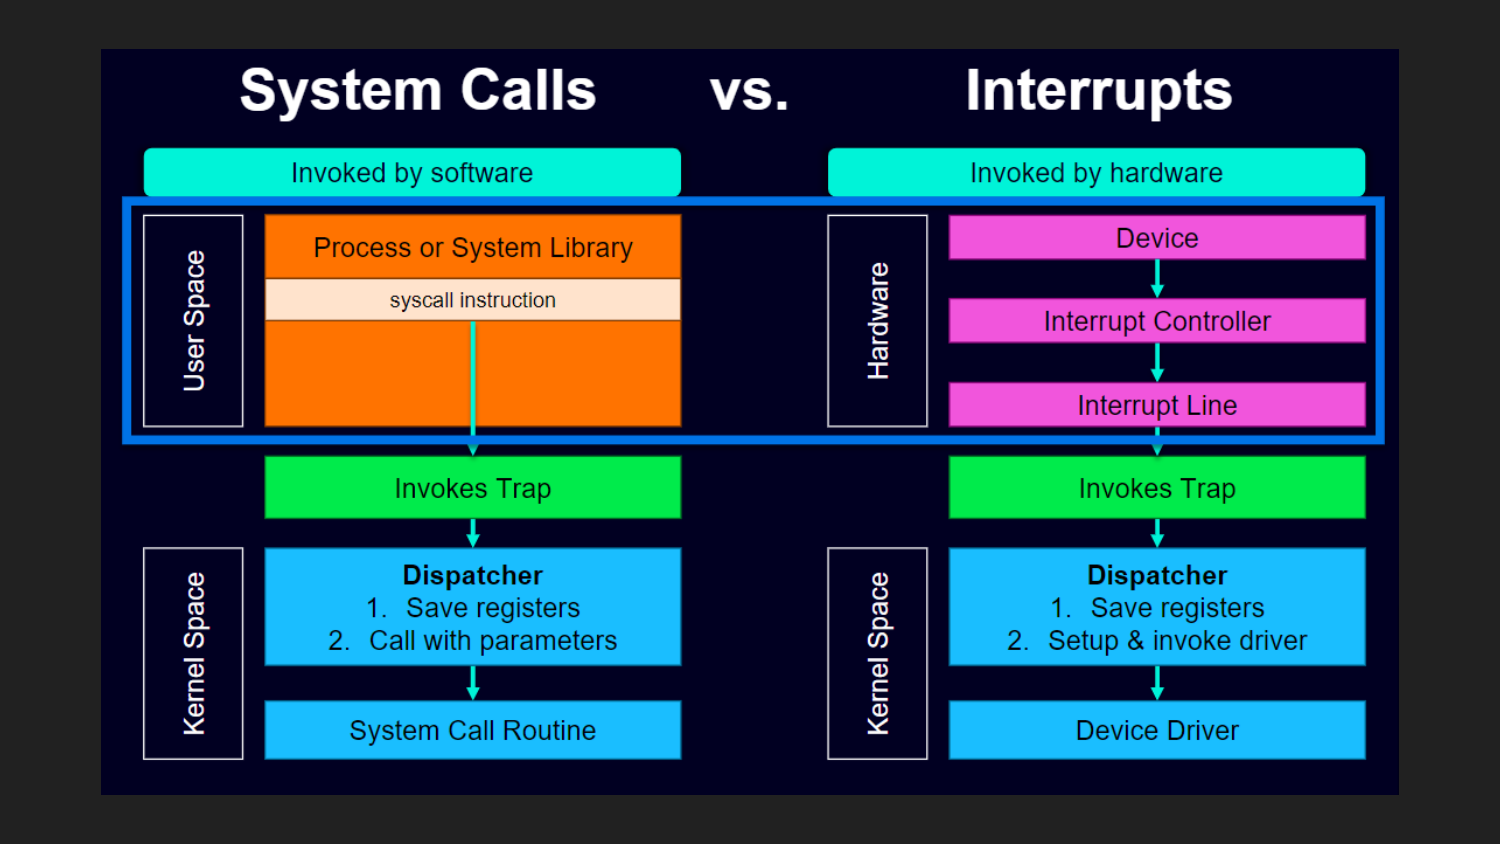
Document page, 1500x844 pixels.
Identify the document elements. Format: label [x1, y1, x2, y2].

picture [100, 49, 1400, 795]
